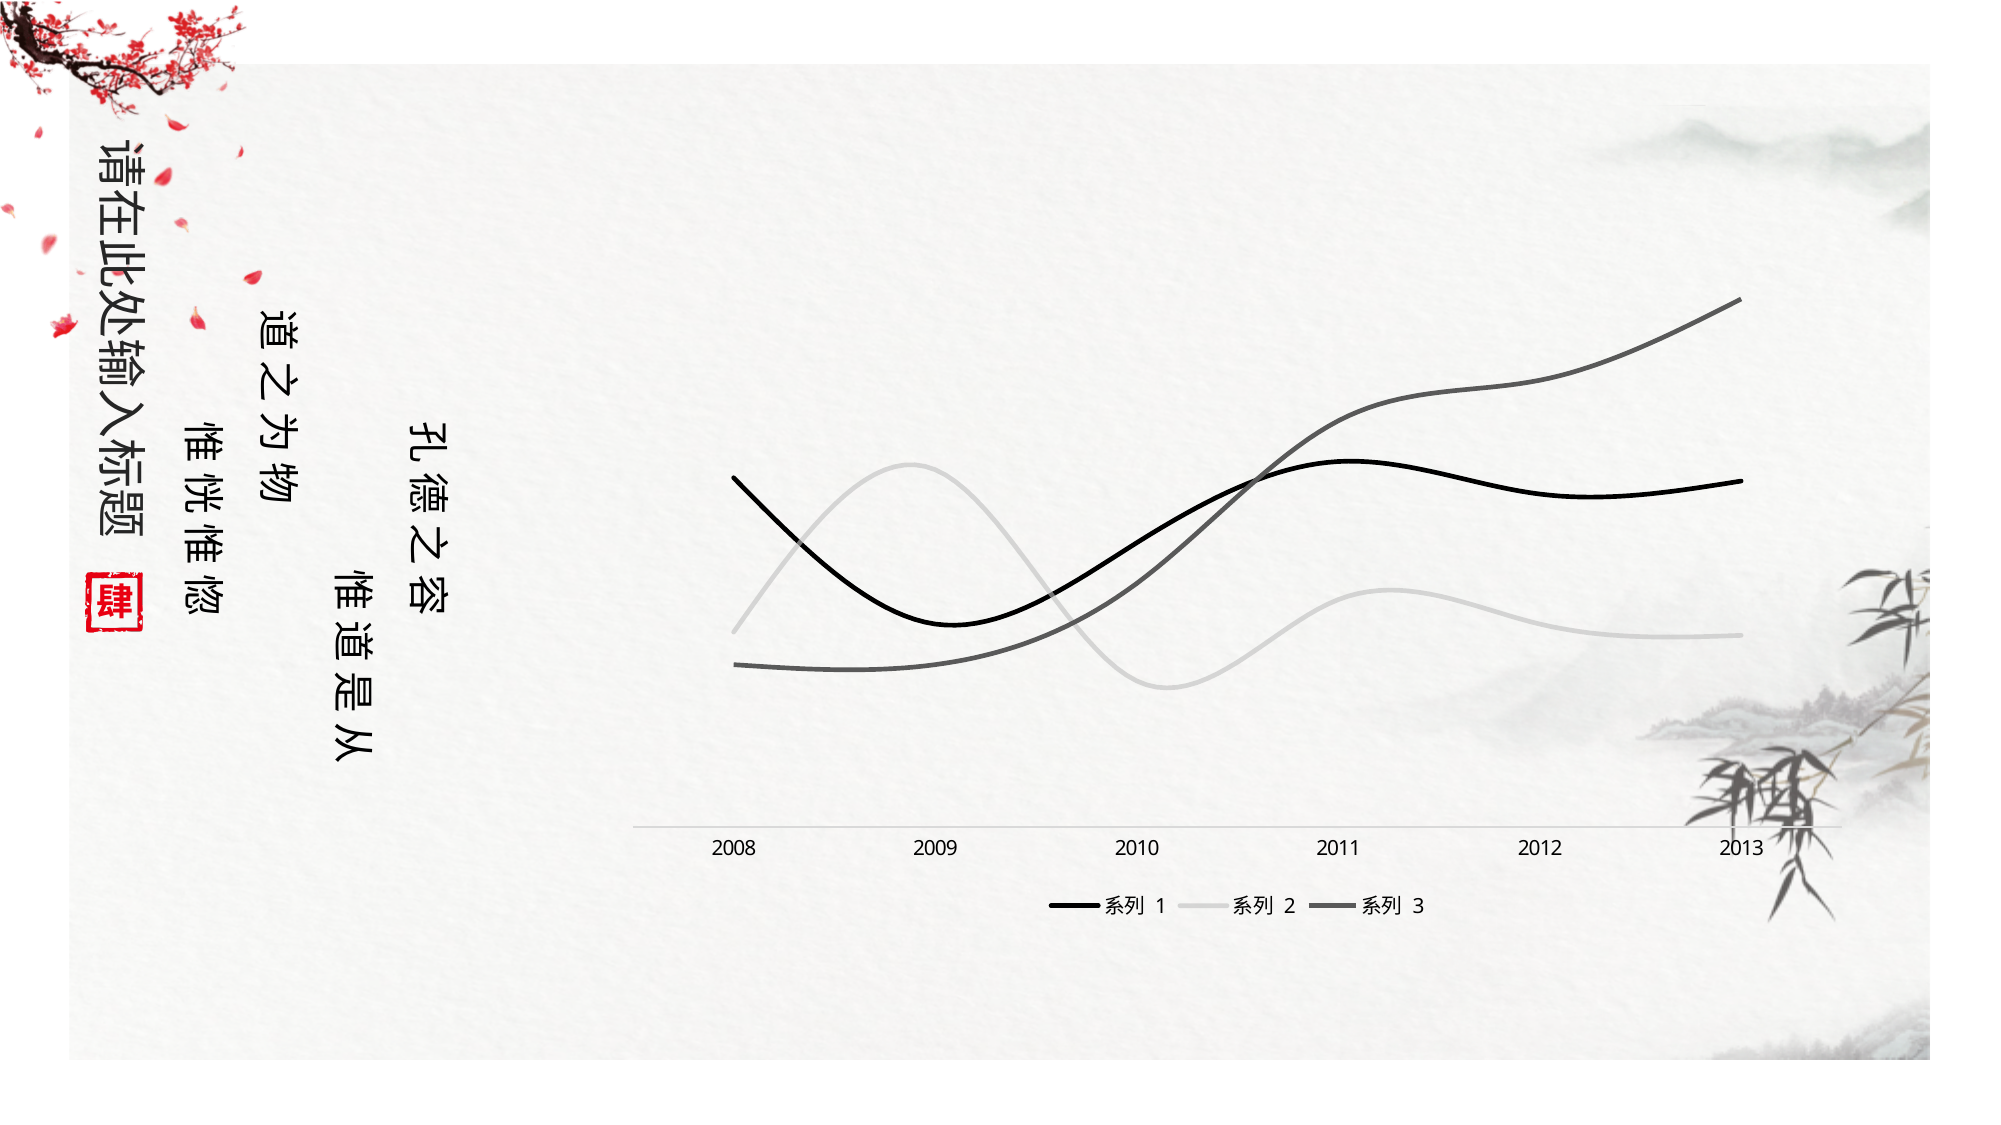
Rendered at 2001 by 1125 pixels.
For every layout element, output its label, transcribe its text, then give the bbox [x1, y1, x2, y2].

picture [0, 0, 1931, 1060]
text_box 孔 德 之 容 惟 道 是 从 道 之 为 物 惟 恍 惟 惚 [154, 294, 488, 876]
chart [607, 244, 1868, 926]
